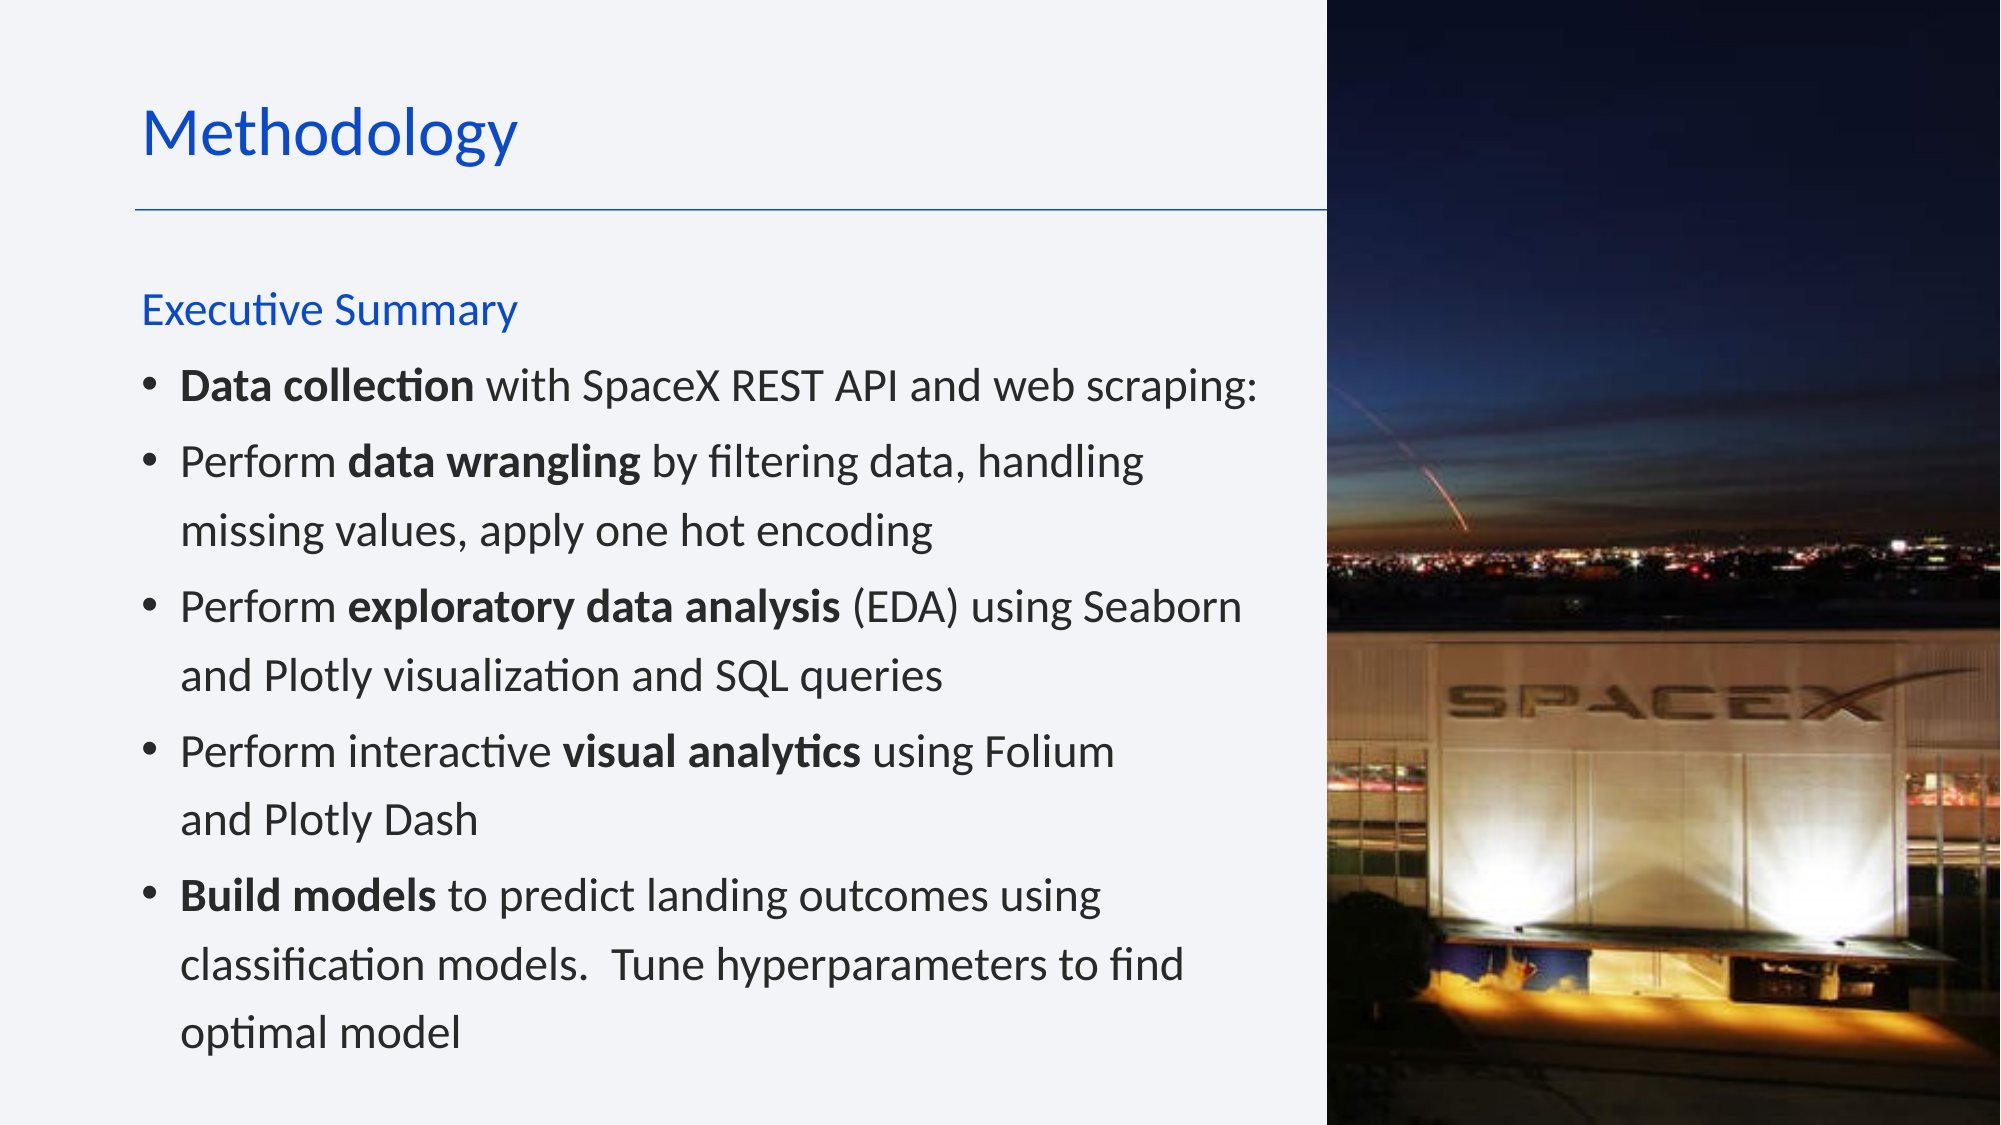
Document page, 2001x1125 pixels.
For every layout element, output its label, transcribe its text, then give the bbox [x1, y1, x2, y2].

text_box Methodology [126, 88, 1327, 179]
picture [0, 0, 2001, 1125]
text_box Executive Summary Data collection with SpaceX REST API and web scraping: Perform data wrangling by filtering data, handling missing values, apply one hot encoding Perform exploratory data analysis (EDA) using Seaborn and Plotly visualization and SQL queries Perform interactive visual analytics using Folium and Plotly Dash Build models to predict landing outcomes using classification models. Tune hyperparameters to find optimal model [126, 259, 1309, 1115]
